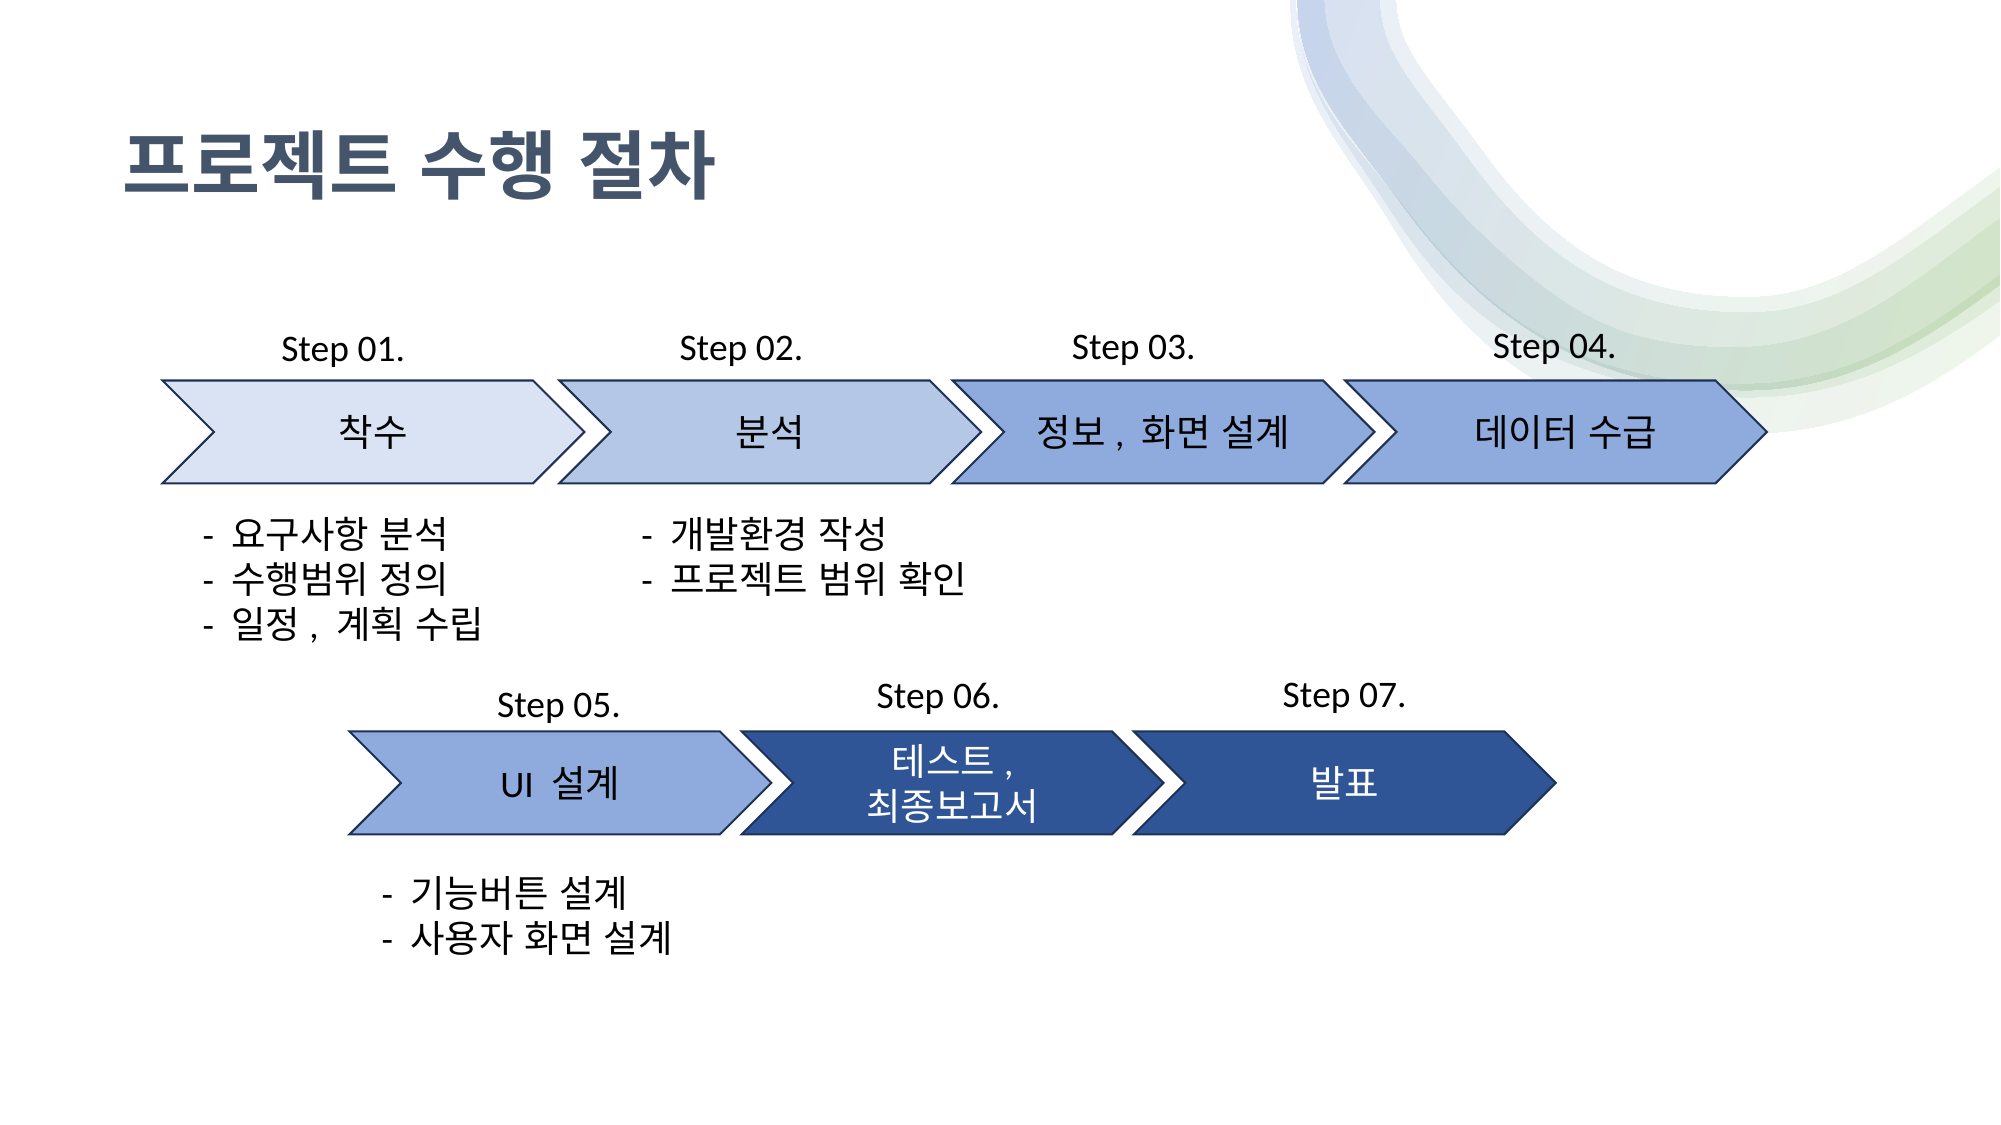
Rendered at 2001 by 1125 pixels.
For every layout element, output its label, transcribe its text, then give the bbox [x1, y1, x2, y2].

text_box 데이터 수급 [1342, 434, 1767, 485]
text_box Step 01. [266, 316, 421, 377]
text_box Step 05. [482, 672, 637, 733]
text_box 착수 [160, 379, 586, 485]
text_box UI 설계 [346, 730, 773, 836]
text_box 분석 [556, 379, 983, 485]
text_box 테스트, 최종보고서 [739, 730, 1166, 836]
title 프로젝트 수행 절차 [108, 42, 1290, 218]
text_box 발표 [1131, 730, 1558, 836]
text_box - 기능버튼 설계 - 사용자 화면 설계 [366, 862, 689, 967]
text_box Step 07. [1267, 663, 1422, 723]
text_box Step 06. [861, 664, 1016, 724]
text_box Step 02. [664, 315, 819, 376]
text_box Step 03. [1057, 314, 1211, 375]
text_box - 요구사항 분석 - 수행범위 정의 - 일정, 계획 수립 [187, 503, 500, 654]
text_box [1290, 0, 2000, 434]
text_box [0, 0, 2000, 1125]
text_box - 개발환경 작성 - 프로젝트 범위 확인 [626, 503, 983, 609]
text_box 정보, 화면 설계 [950, 379, 1374, 485]
